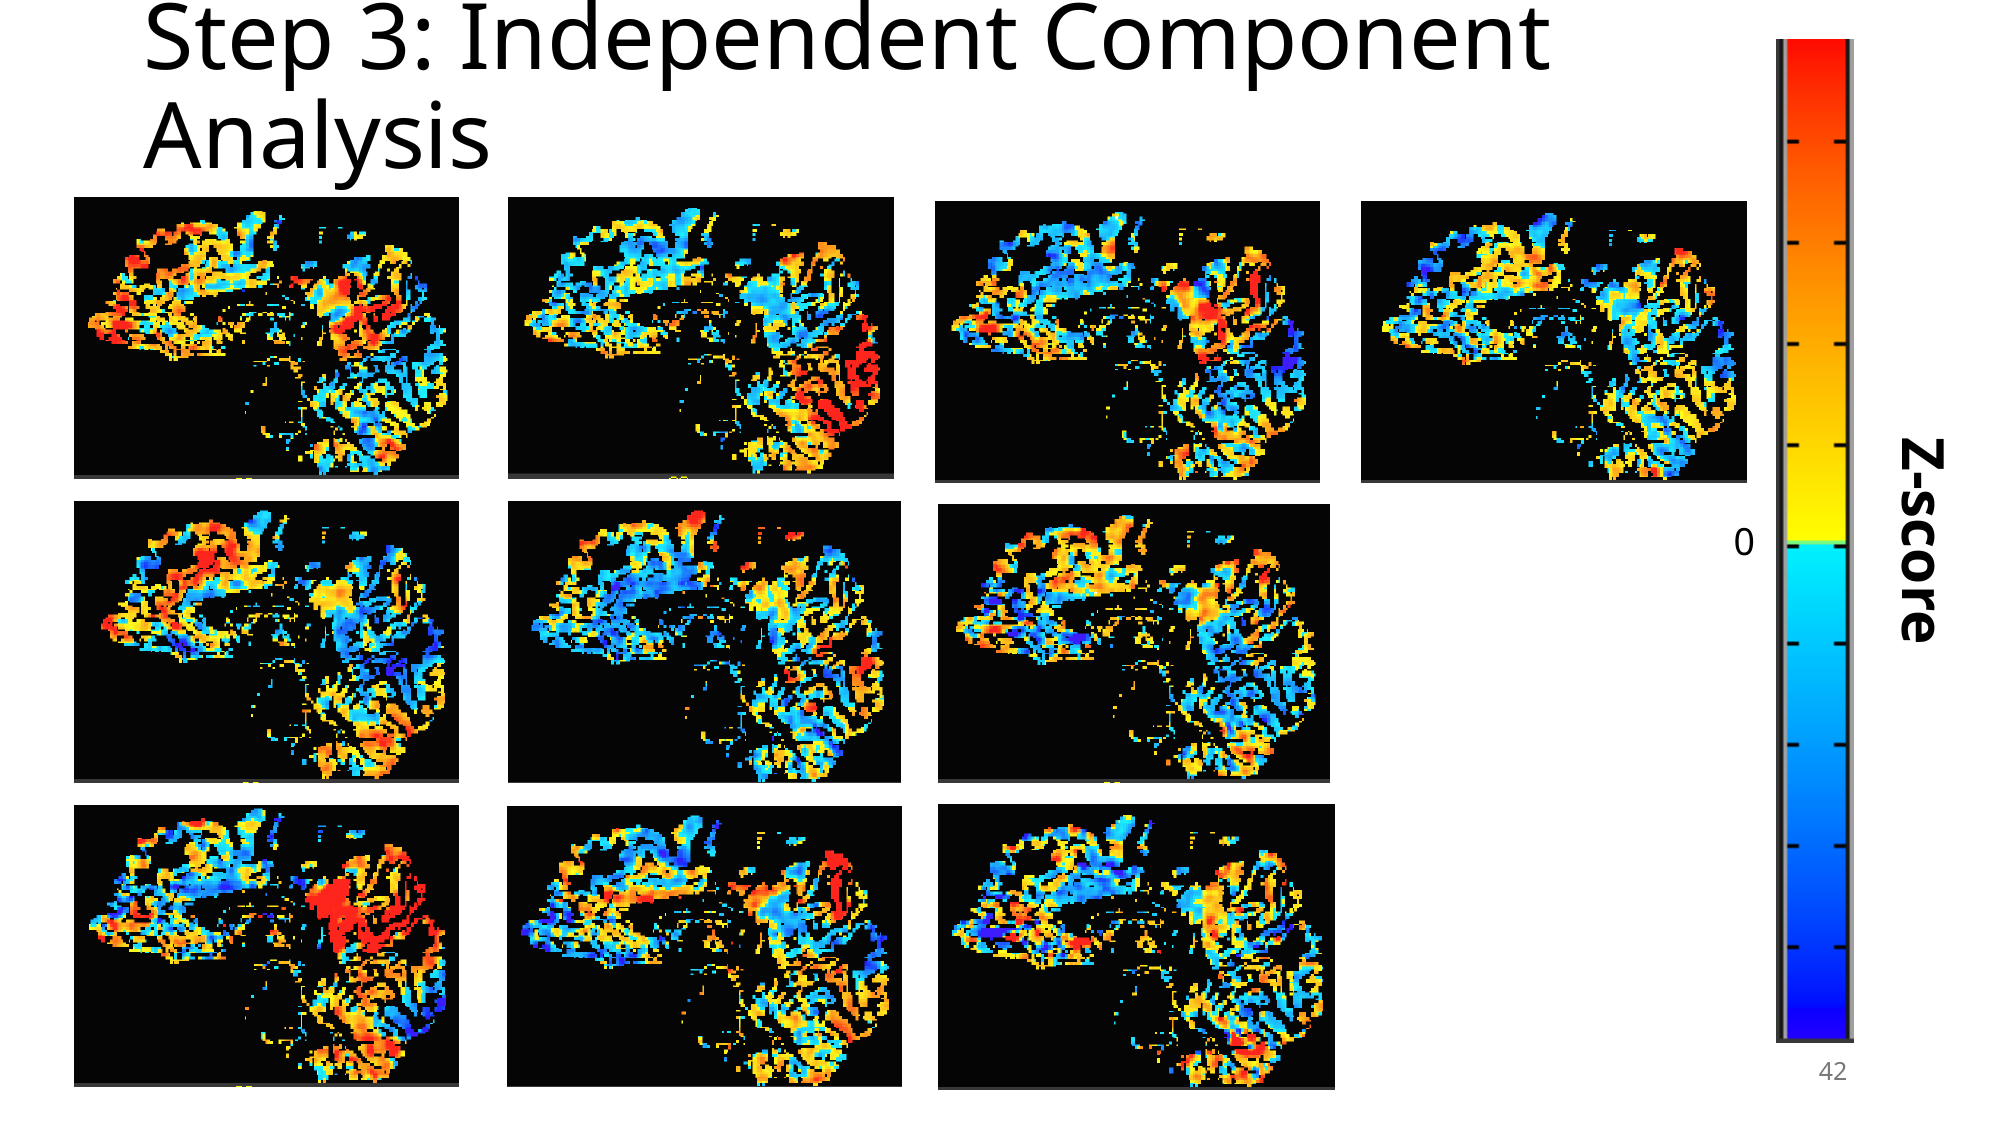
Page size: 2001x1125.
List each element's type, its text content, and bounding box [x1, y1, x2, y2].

text_box Z-score [1883, 381, 1969, 701]
picture [934, 200, 1321, 483]
picture [73, 500, 460, 784]
picture [508, 197, 895, 480]
picture [1360, 200, 1747, 483]
picture [937, 804, 1335, 1091]
picture [508, 500, 901, 784]
picture [73, 804, 460, 1087]
picture [938, 504, 1331, 783]
title Step 3: Independent Component Analysis [129, 0, 1854, 198]
slide_number 42 [1412, 1042, 1863, 1103]
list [73, 197, 460, 480]
picture [1775, 38, 1855, 1044]
picture [506, 806, 903, 1087]
text_box 0 [1718, 510, 1775, 571]
